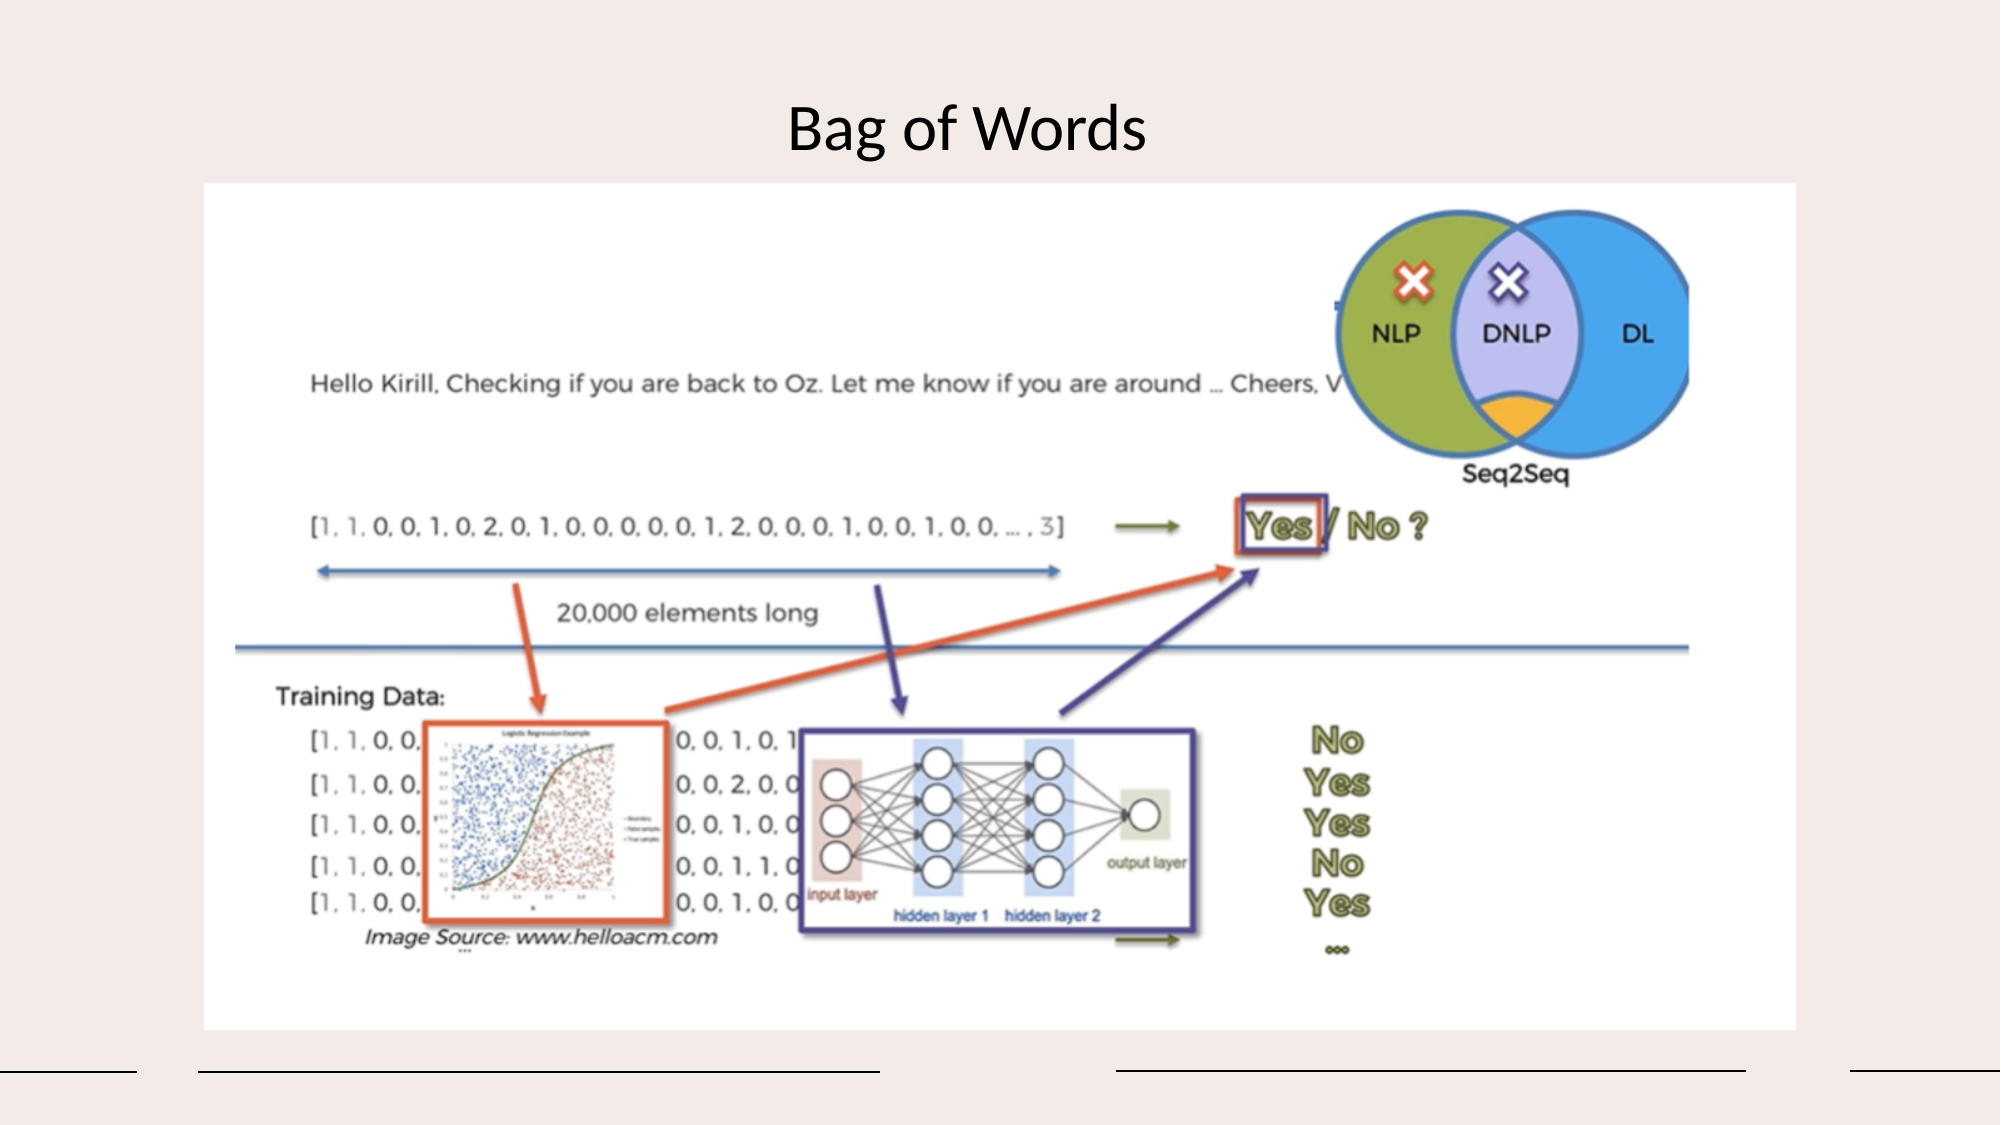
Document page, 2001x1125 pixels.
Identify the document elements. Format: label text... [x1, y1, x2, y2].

picture [204, 183, 1796, 1031]
text_box Bag of Words [451, 76, 1484, 163]
